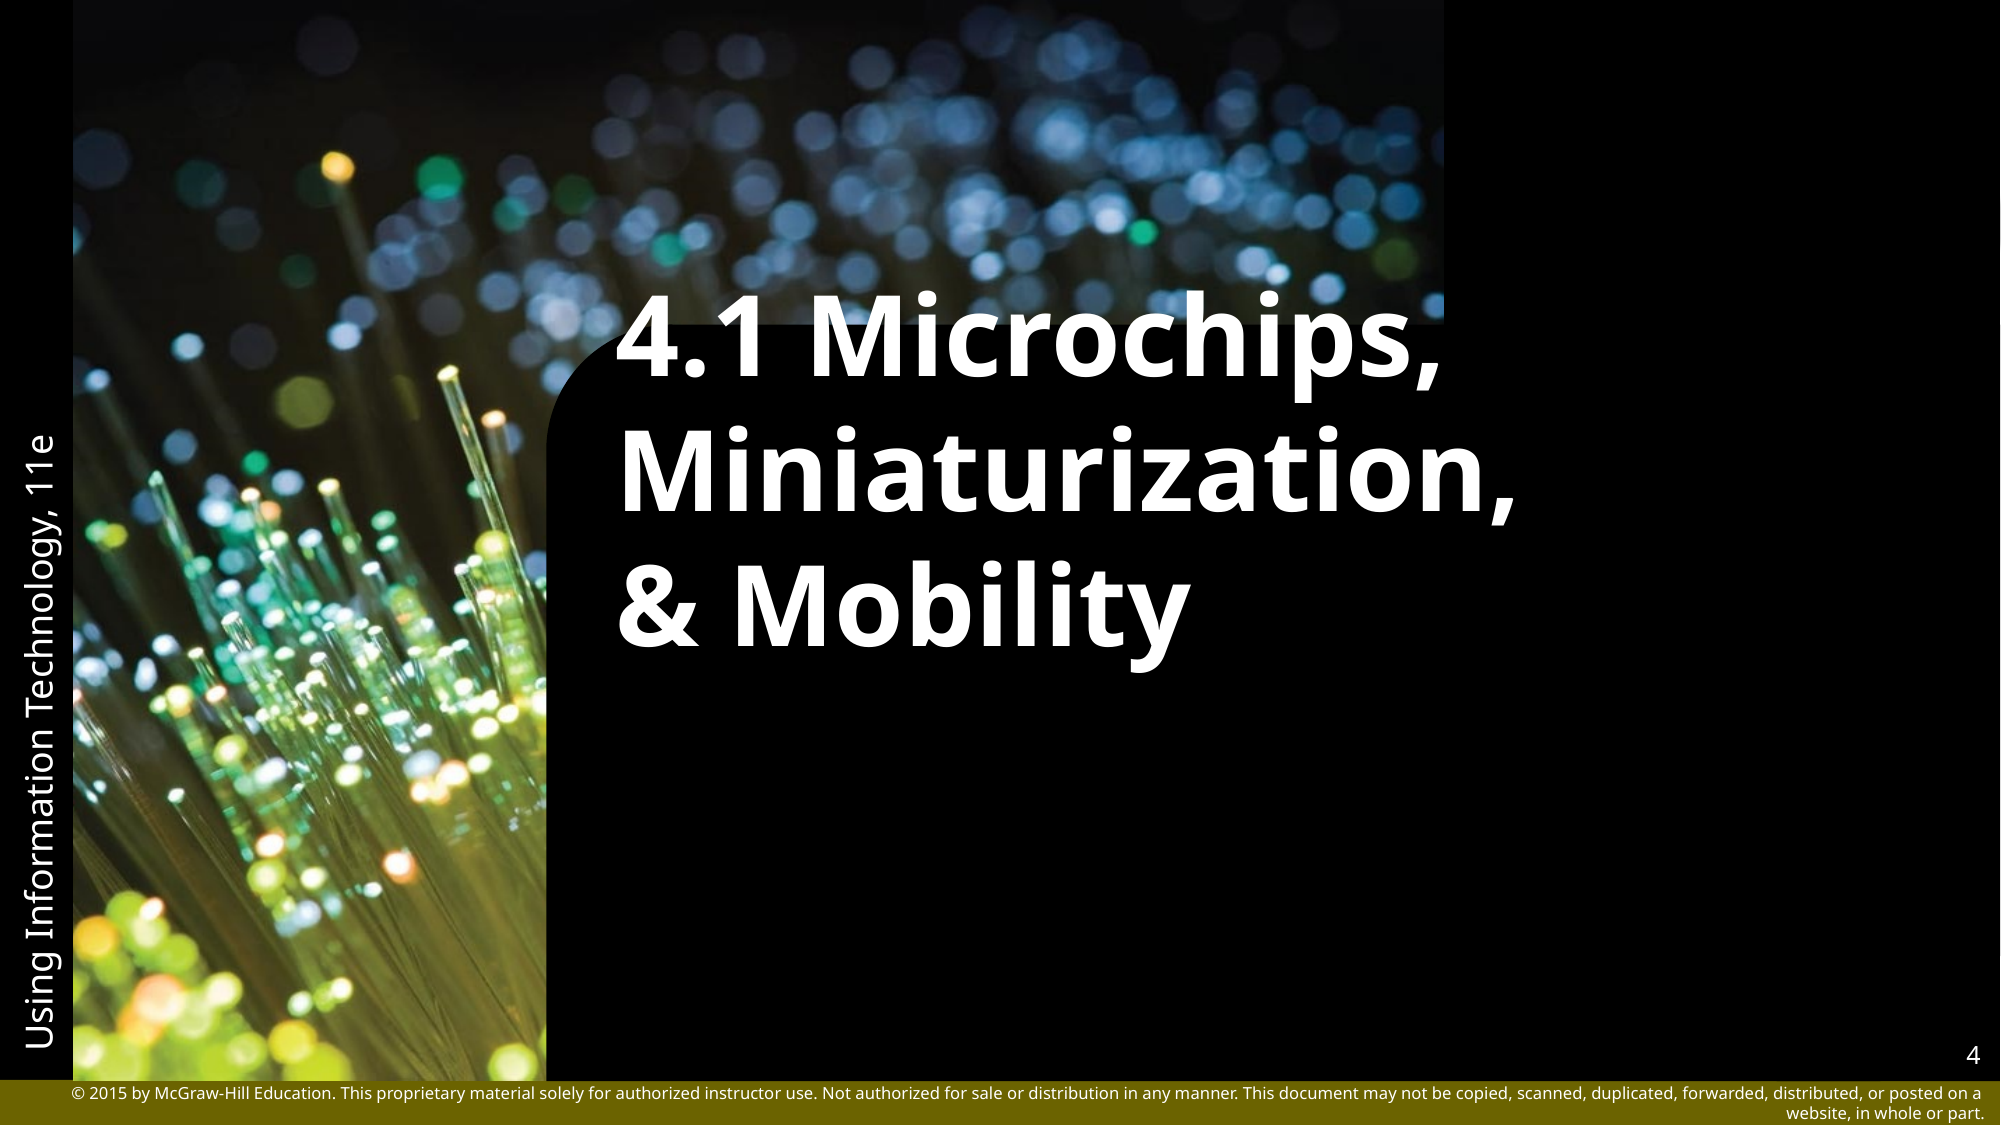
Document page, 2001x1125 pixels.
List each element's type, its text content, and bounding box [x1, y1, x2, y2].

title 4.1 Microchips, Miniaturization, & Mobility [600, 377, 1982, 677]
slide_number 4 [1795, 1033, 1996, 1079]
picture [73, 0, 1444, 1081]
